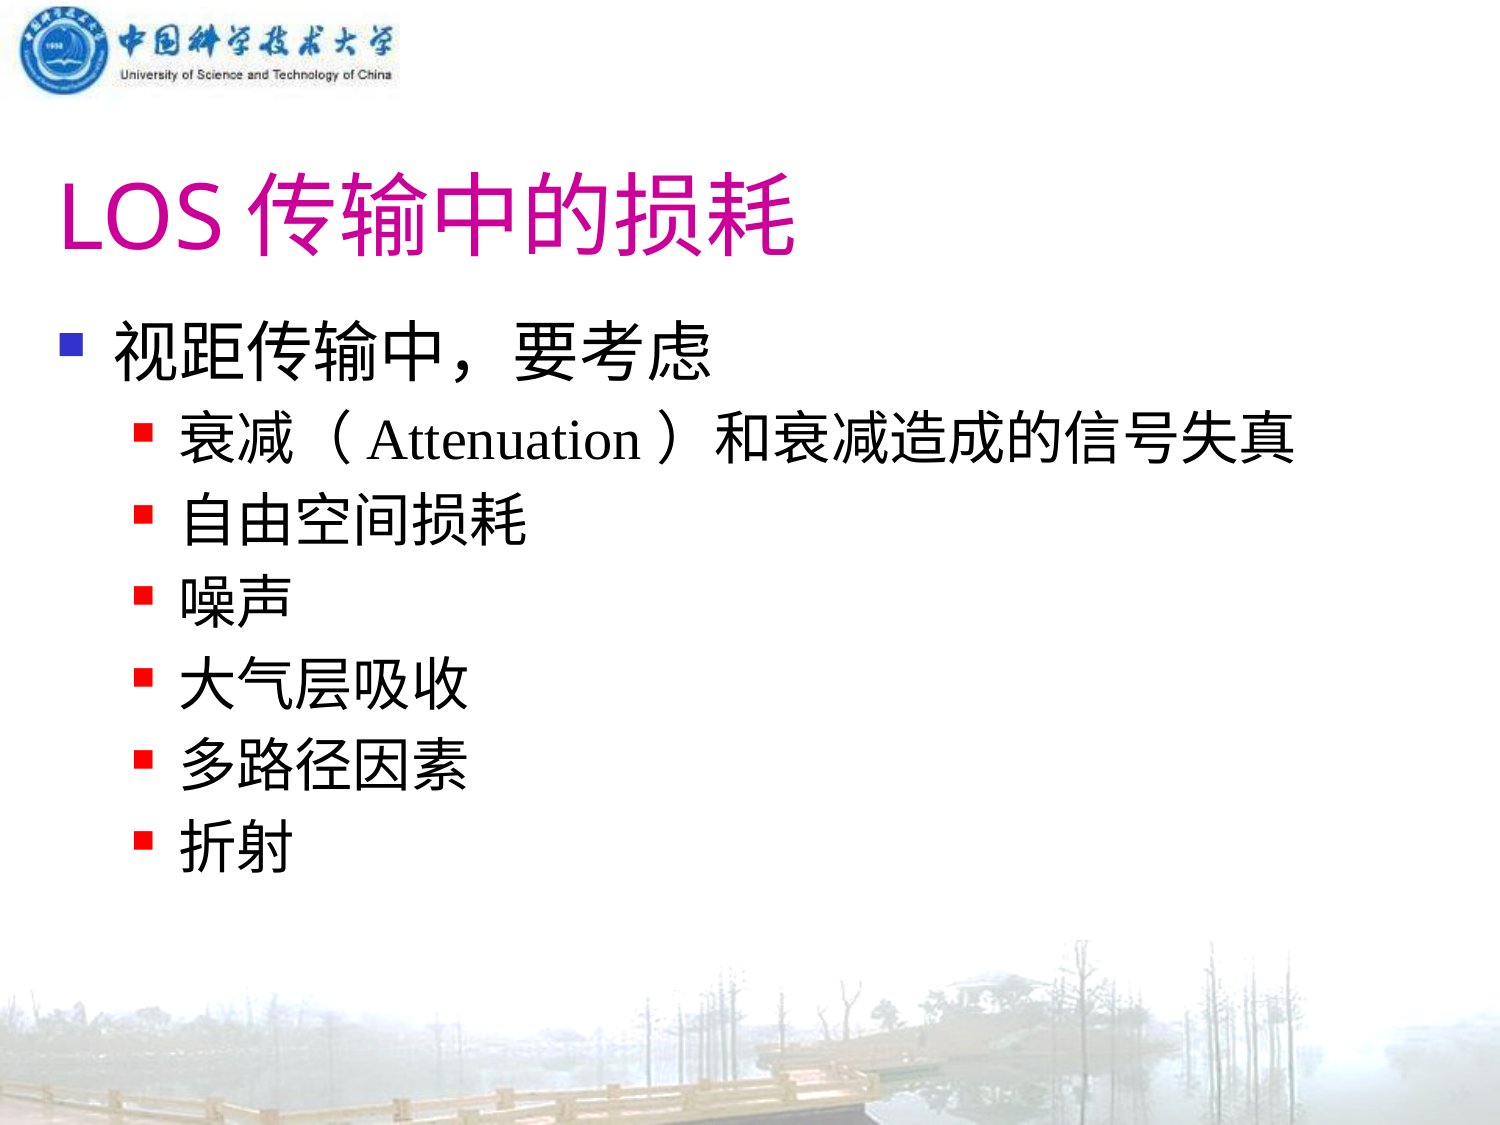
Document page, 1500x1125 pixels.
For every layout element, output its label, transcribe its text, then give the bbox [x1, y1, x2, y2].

list 视距传输中，要考虑 衰减（Attenuation）和衰减造成的信号失真 自由空间损耗 噪声 大气层吸收 多路径因素 折射 [40, 302, 1470, 1007]
title LOS传输中的损耗 [40, 34, 1468, 276]
slide_number [1154, 1023, 1468, 1100]
table_cell C1 [0, 940, 1500, 1125]
picture [0, 0, 422, 103]
